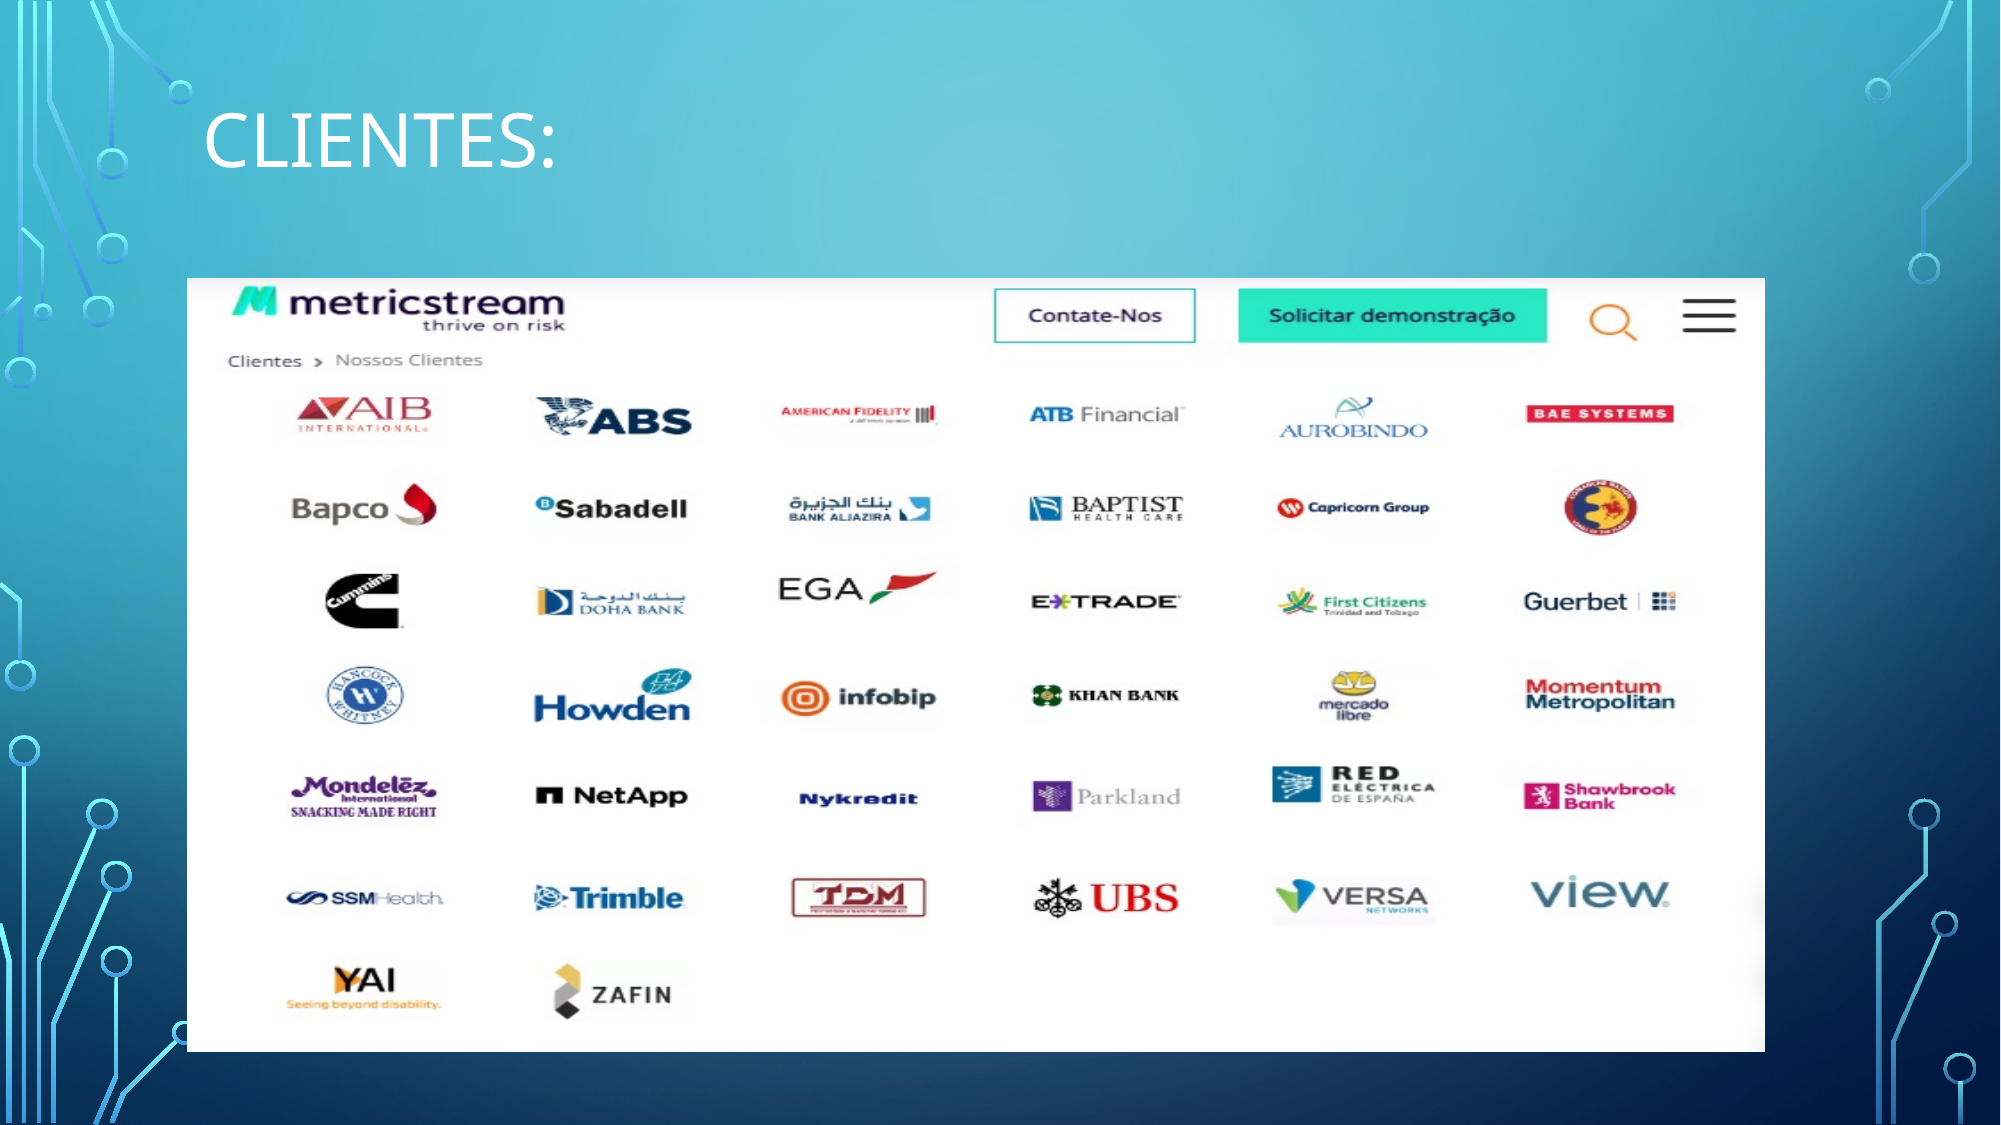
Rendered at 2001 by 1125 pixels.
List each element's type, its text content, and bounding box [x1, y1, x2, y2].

title Clientes: [187, 21, 1813, 265]
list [187, 277, 1765, 1052]
